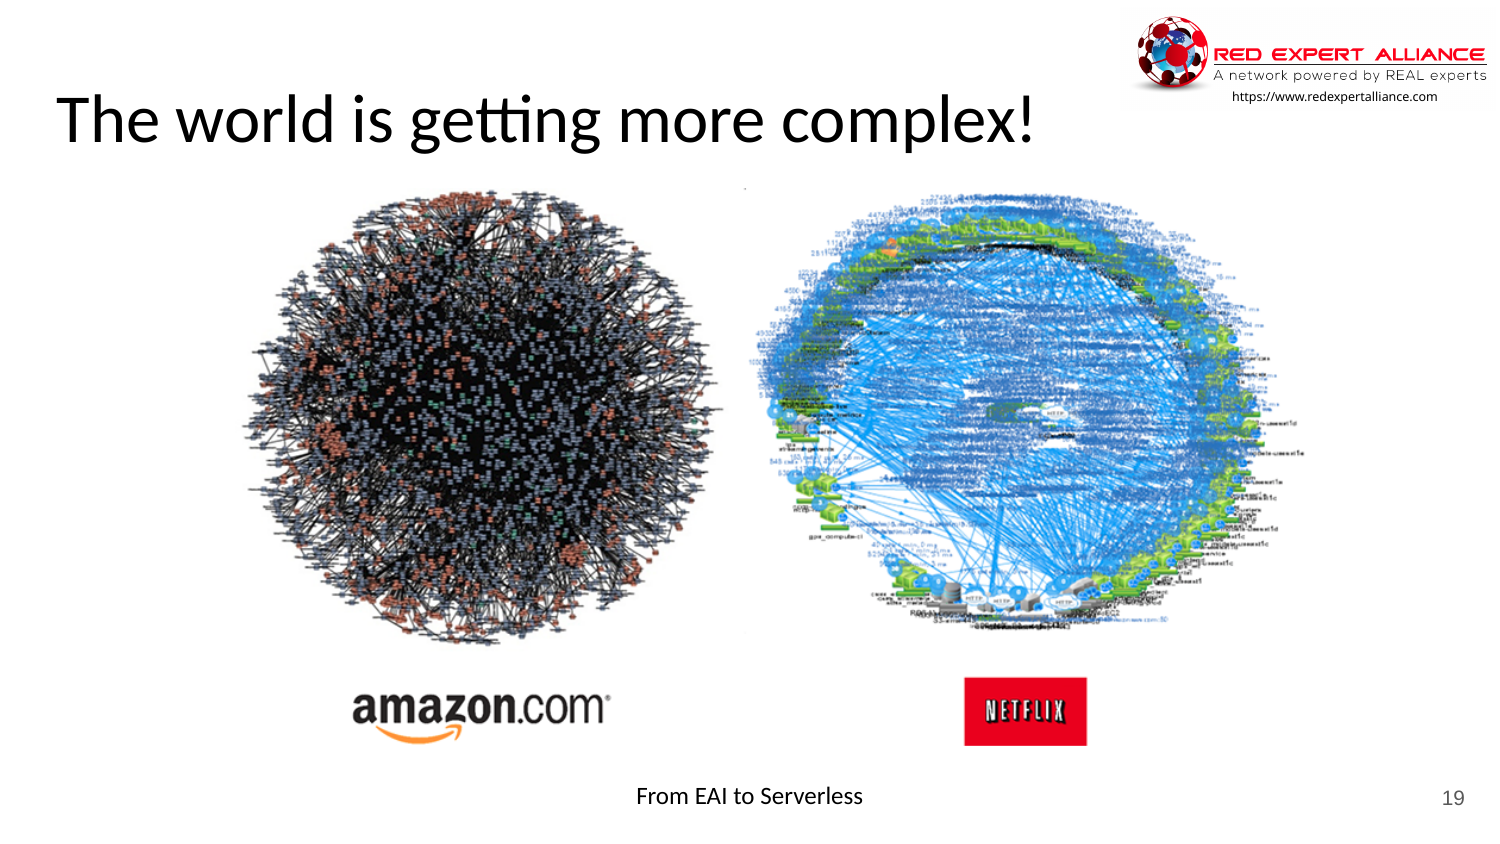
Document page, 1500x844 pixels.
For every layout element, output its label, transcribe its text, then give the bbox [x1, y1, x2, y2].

picture [145, 155, 1365, 771]
slide_number ‹#› [1389, 764, 1480, 830]
title The world is getting more complex! [51, 72, 1449, 167]
picture [1120, 7, 1496, 111]
